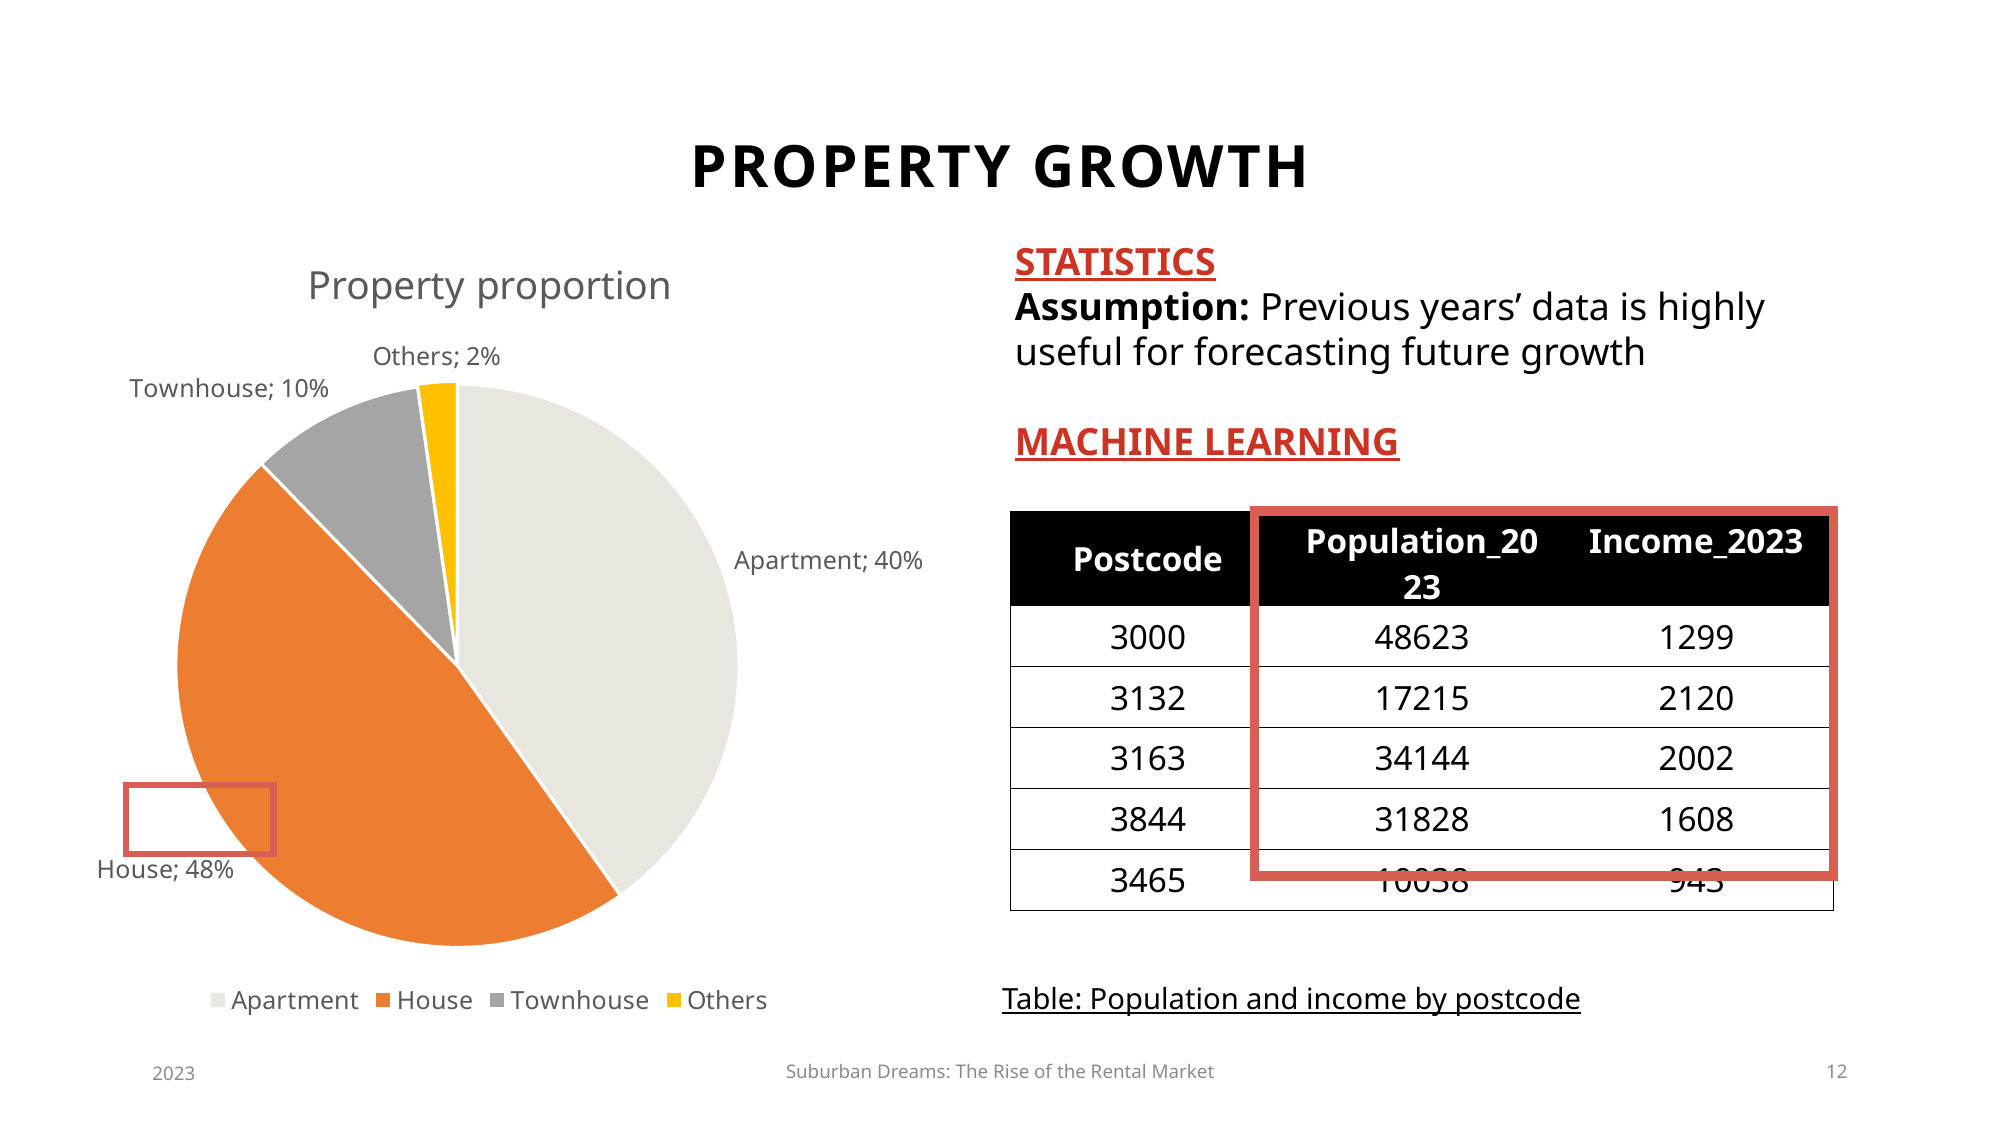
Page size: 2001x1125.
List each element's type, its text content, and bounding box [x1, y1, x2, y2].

footer Suburban Dreams: The Rise of the Rental Market [662, 1042, 1338, 1103]
table_cell 943 [1559, 877, 1833, 910]
slide_number 2023 [137, 1042, 588, 1103]
text_box Table: Population and income by postcode [1097, 972, 1793, 1023]
slide_number 12 [1412, 1042, 1863, 1103]
text_box [1253, 510, 1835, 877]
chart [0, 221, 1097, 1024]
table_cell 3000 [1097, 606, 1253, 666]
table_cell 3163 [1097, 728, 1253, 788]
table_cell 3844 [1097, 789, 1253, 849]
table_cell 10038 [1285, 877, 1559, 910]
table_cell 3465 [1097, 850, 1285, 910]
table_header Postcode [1097, 512, 1253, 605]
table_cell 3132 [1097, 667, 1253, 727]
text_box STATISTICS Assumption: Previous years’ data is highly useful for forecasting future growth MACHINE LEARNING [1097, 278, 1863, 561]
text_box PROPERTY GROWTH [137, 59, 1863, 278]
